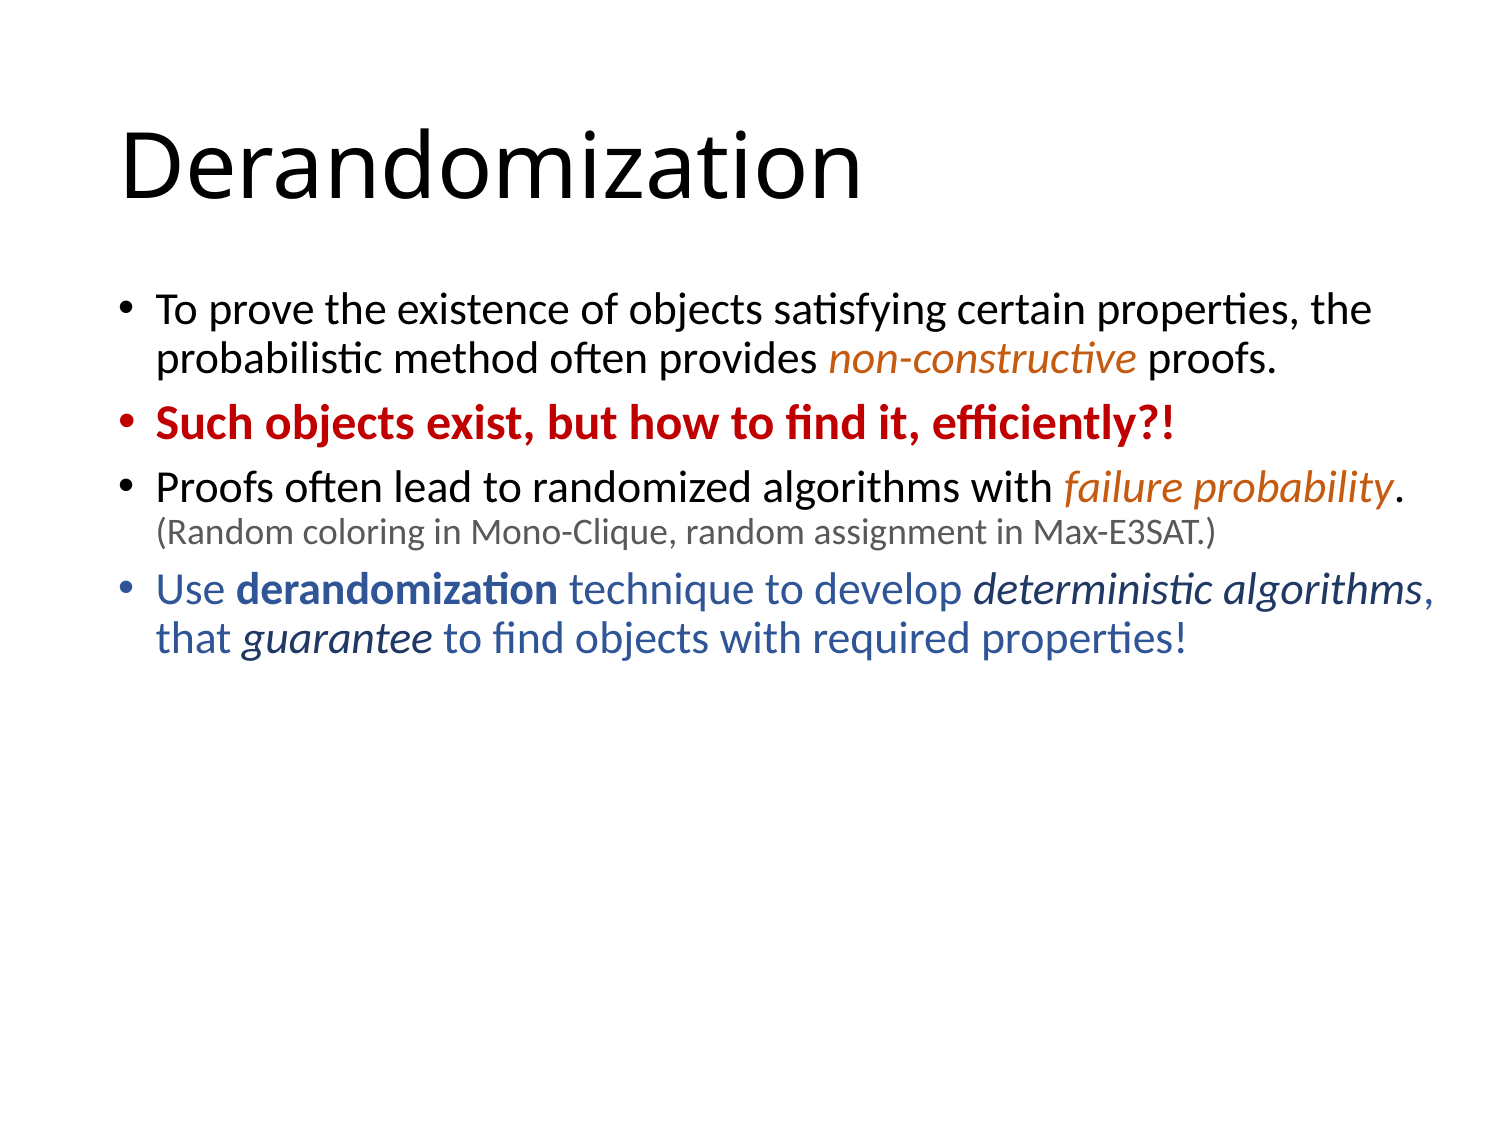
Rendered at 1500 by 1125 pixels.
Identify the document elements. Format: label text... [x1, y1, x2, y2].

list To prove the existence of objects satisfying certain properties, the probabilistic method often provides non-constructive proofs. Such objects exist, but how to find it, efficiently?! Proofs often lead to randomized algorithms with failure probability. (Random coloring in Mono-Clique, random assignment in Max-E3SAT.) Use derandomization technique to develop deterministic algorithms, that guarantee to find objects with required properties! [103, 277, 1500, 1066]
title Derandomization [103, 59, 1397, 277]
